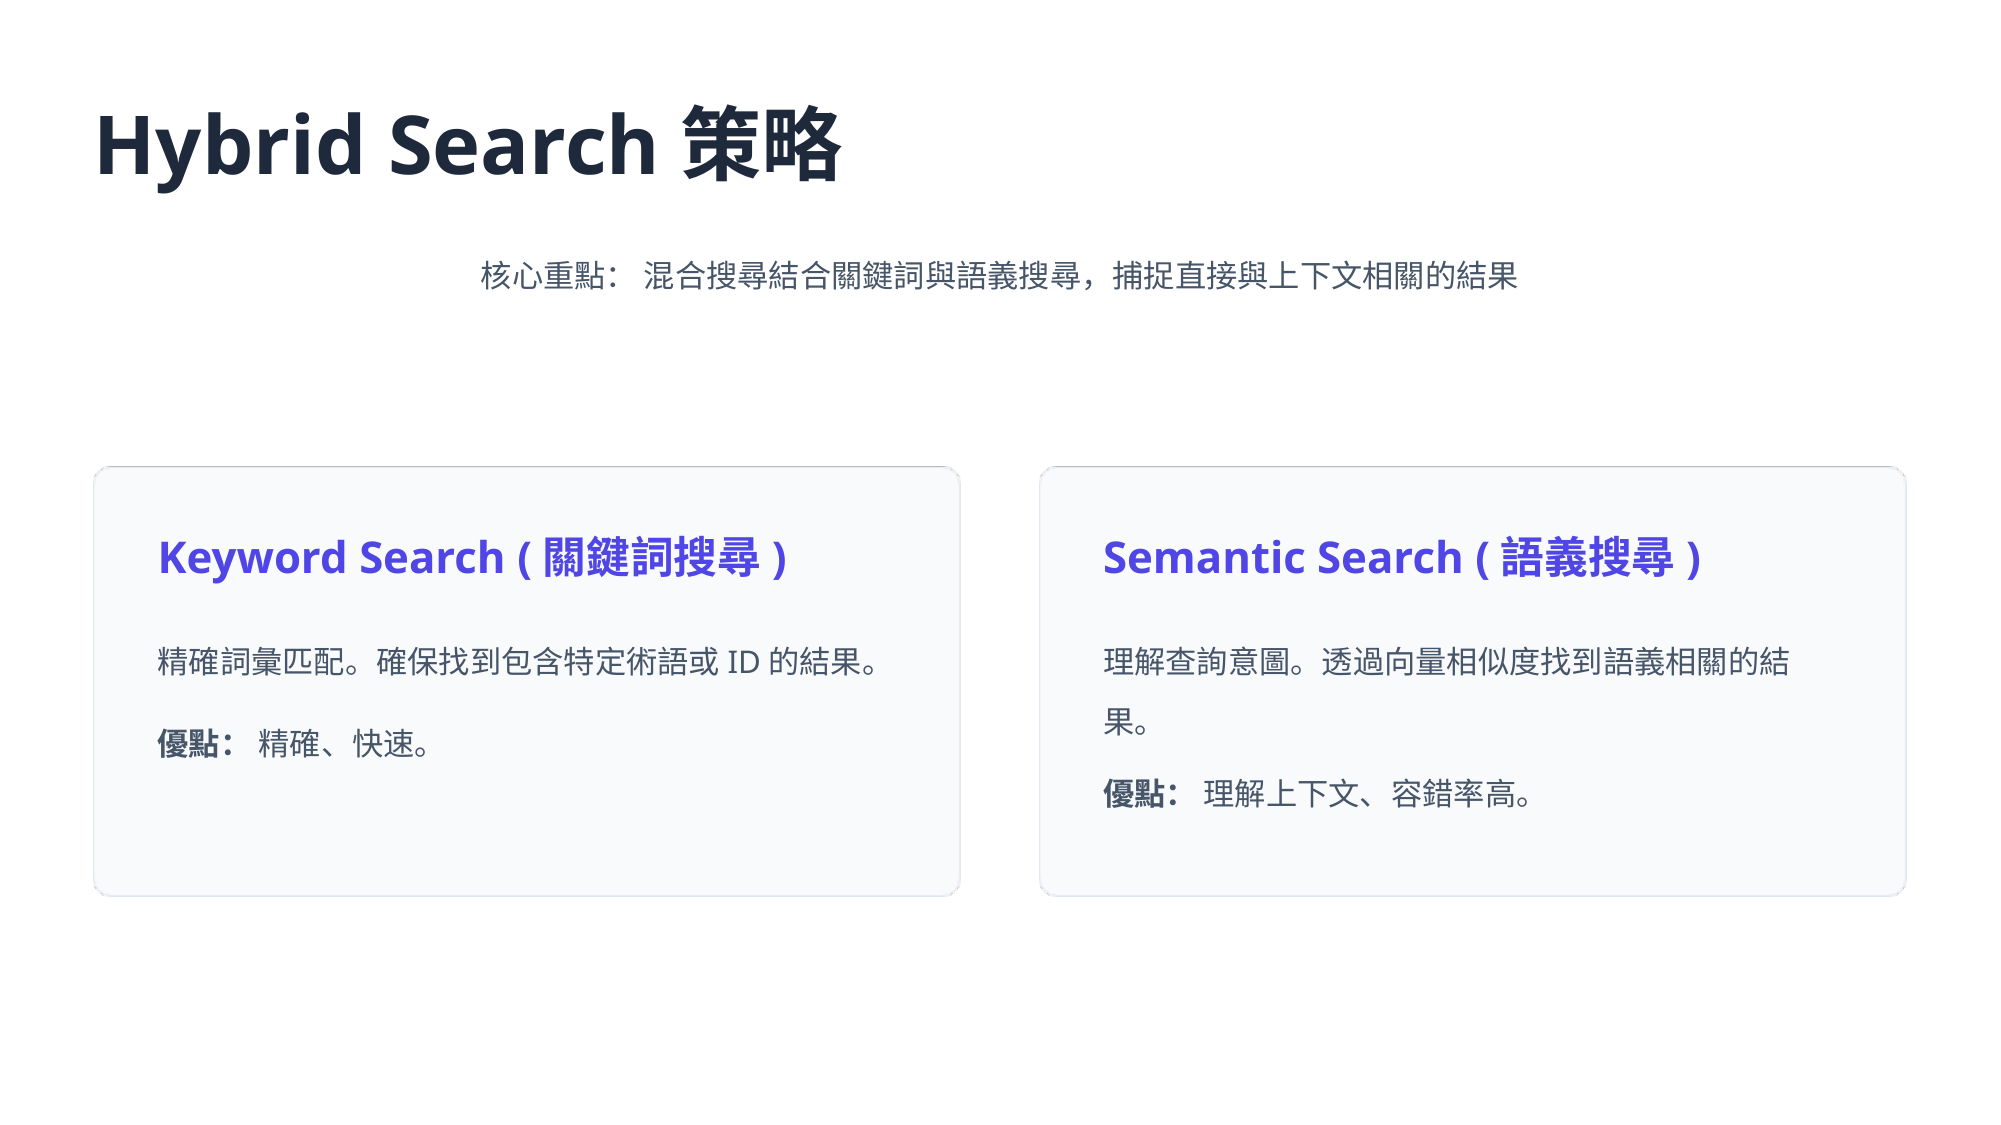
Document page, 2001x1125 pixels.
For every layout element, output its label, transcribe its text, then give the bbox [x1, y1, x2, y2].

text_box 核心重點： 混合搜尋結合關鍵詞與語義搜尋，捕捉直接與上下文相關的結果 [479, 234, 1520, 295]
picture [1038, 465, 1907, 898]
picture [93, 465, 962, 898]
text_box Hybrid Search策略 [93, 93, 1997, 192]
